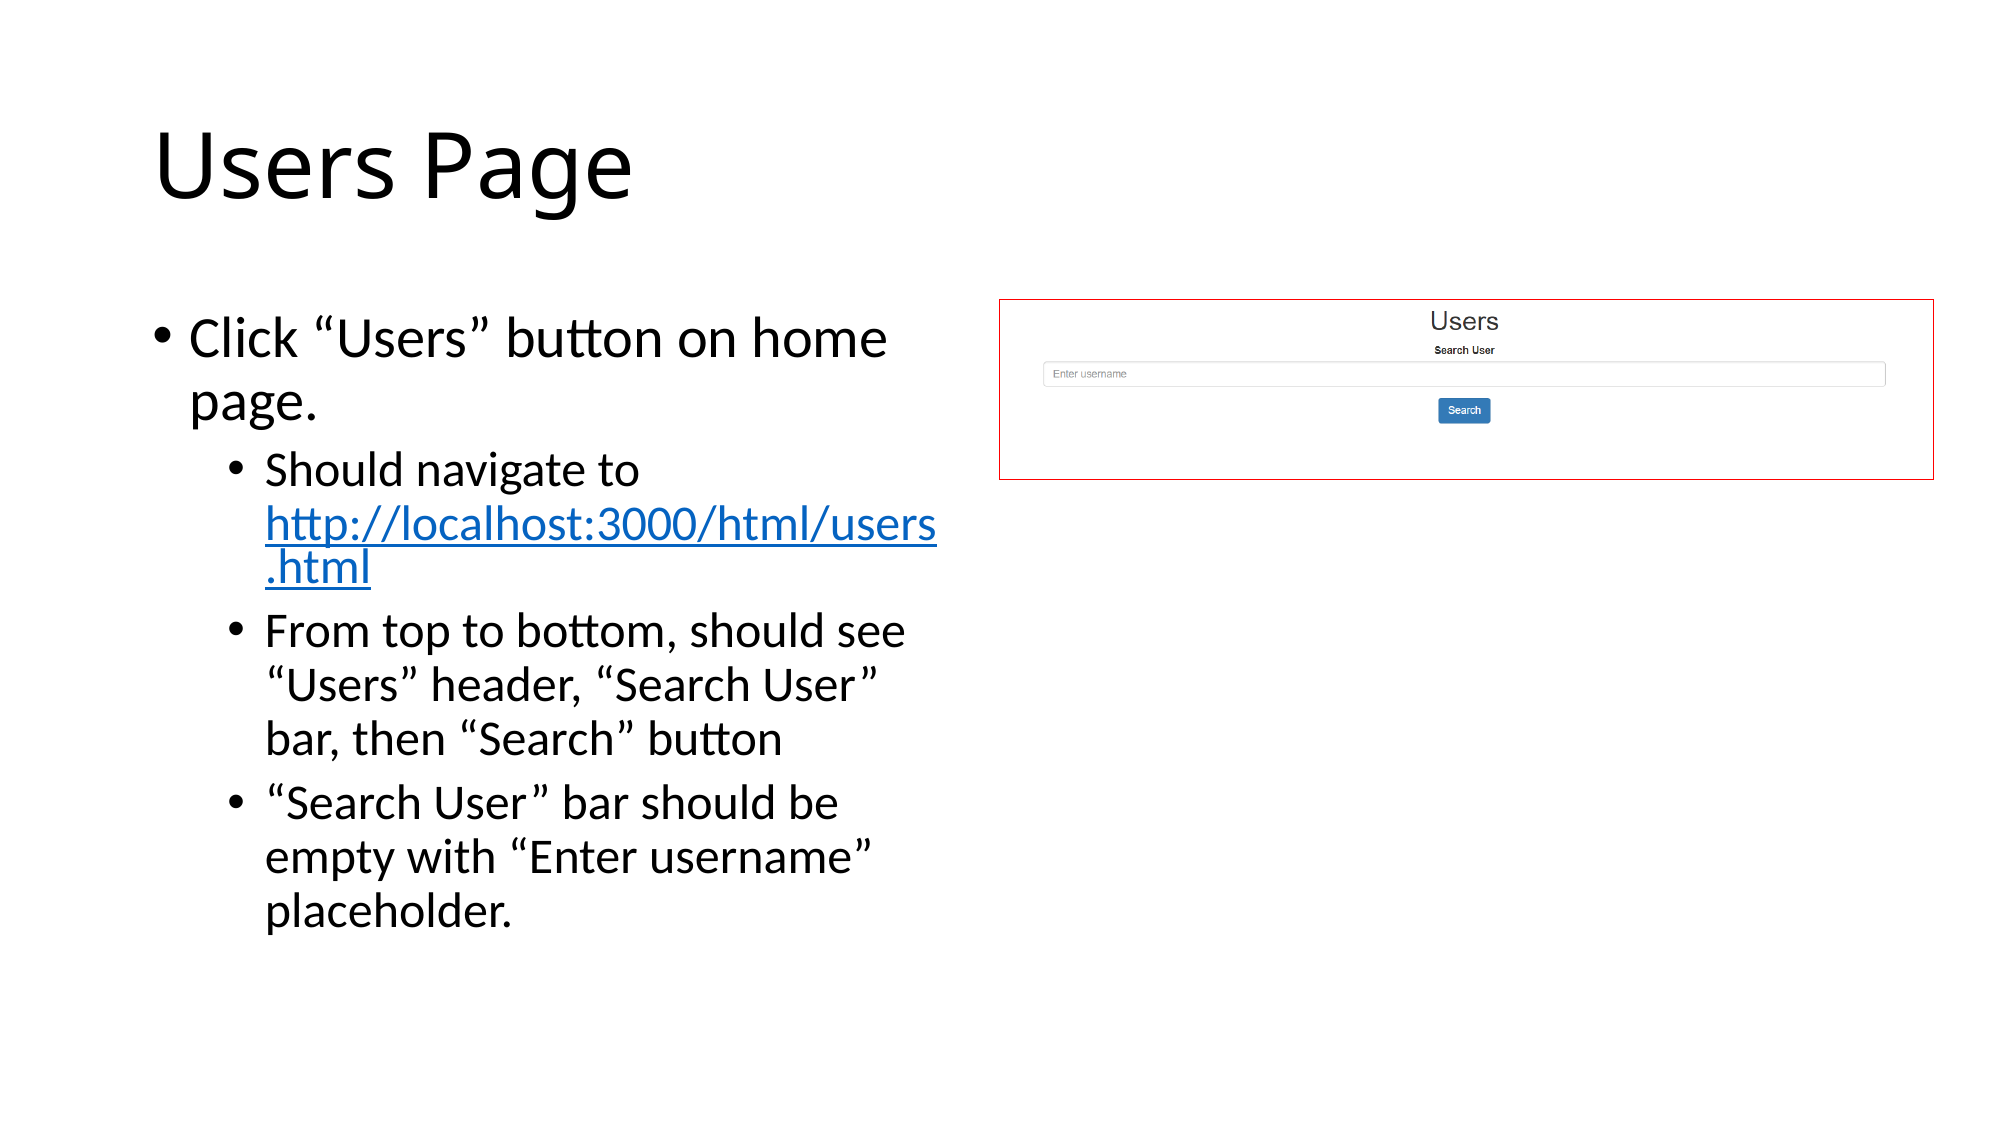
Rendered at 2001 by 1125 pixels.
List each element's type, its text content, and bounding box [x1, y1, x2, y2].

list Click “Users” button on home page. Should navigate to http://localhost:3000/html/users.html From top to bottom, should see “Users” header, “Search User” bar, then “Search” button “Search User” bar should be empty with “Enter username” placeholder. [137, 299, 955, 1014]
picture [999, 299, 1934, 480]
title Users Page [137, 59, 1863, 278]
